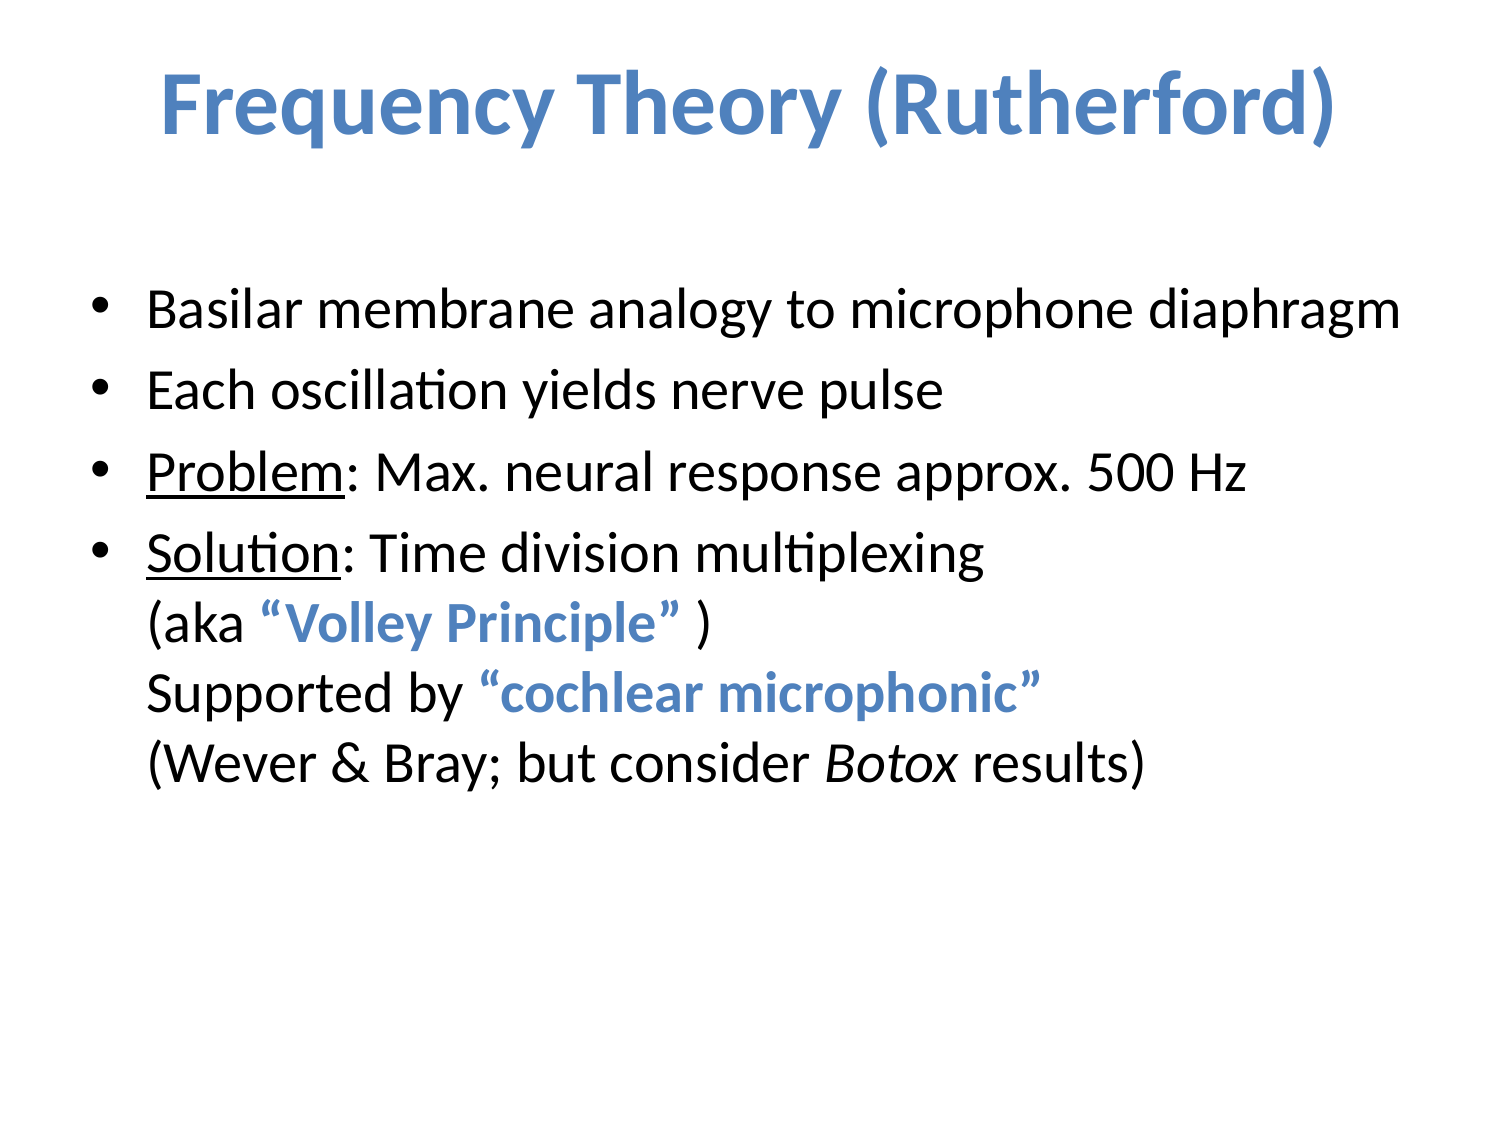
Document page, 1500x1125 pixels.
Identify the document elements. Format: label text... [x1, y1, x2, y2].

title Frequency Theory (Rutherford) [75, 4, 1425, 192]
list Basilar membrane analogy to microphone diaphragm Each oscillation yields nerve pulse Problem: Max. neural response approx. 500 Hz Solution: Time division multiplexing (aka “Volley Principle” ) Supported by “cochlear microphonic” (Wever & Bray; but consider Botox results) [75, 262, 1425, 1005]
